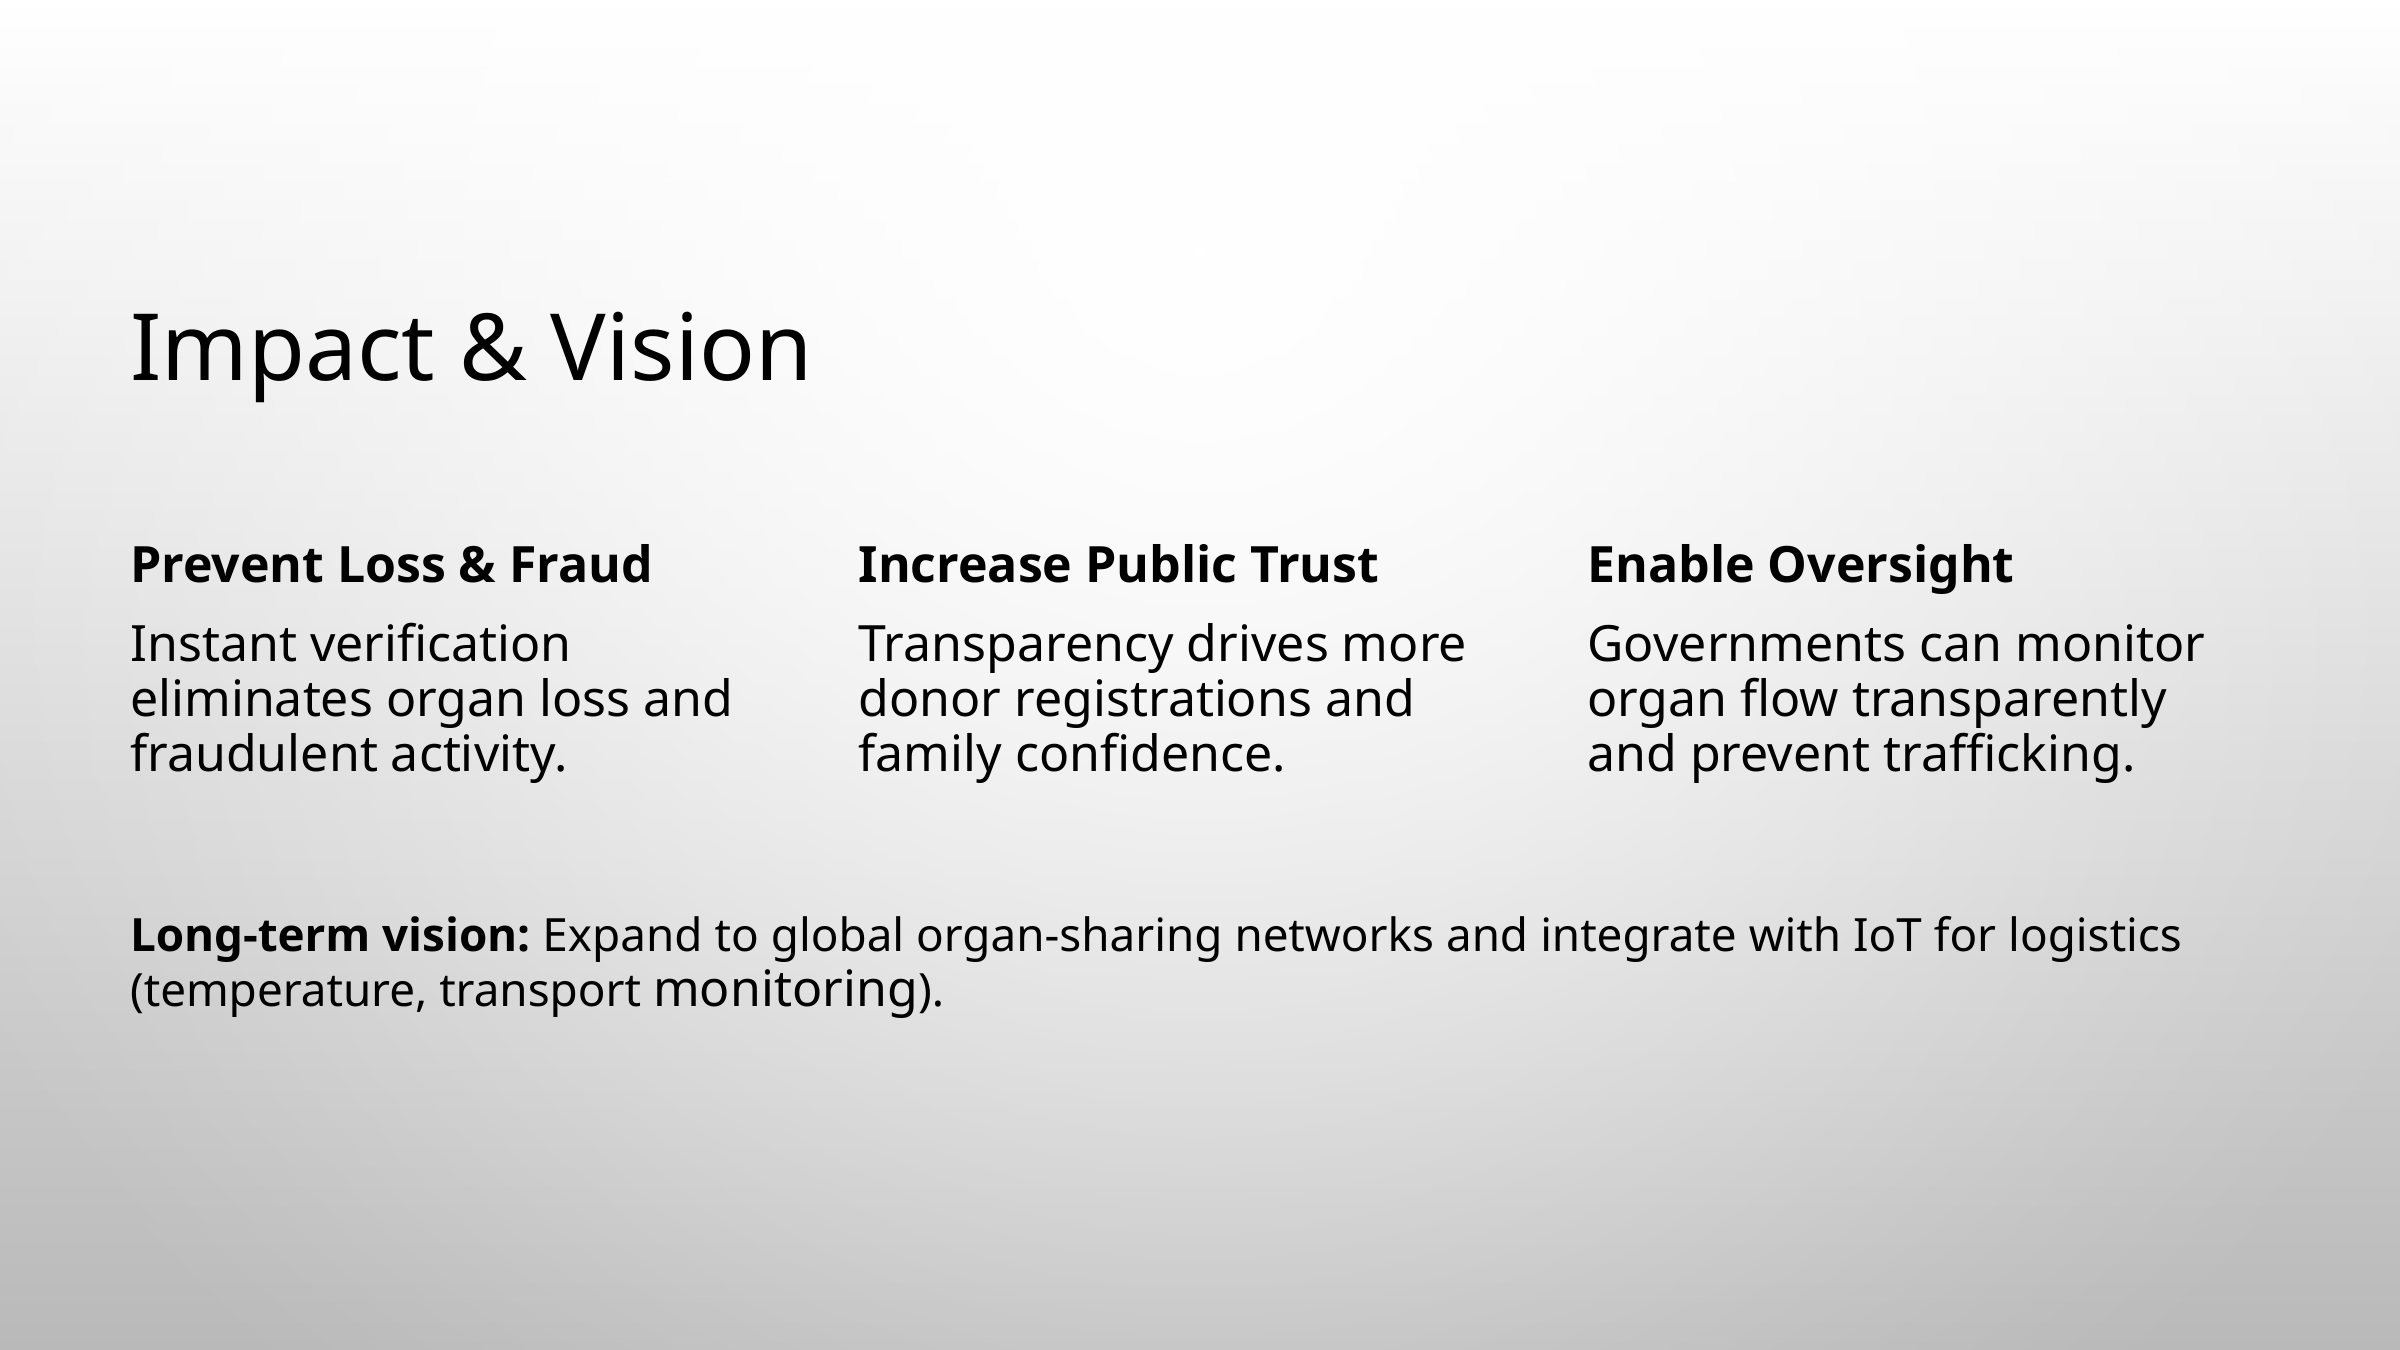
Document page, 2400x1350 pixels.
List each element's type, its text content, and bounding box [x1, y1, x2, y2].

text_box Impact & Vision [130, 283, 1061, 400]
text_box Long-term vision: Expand to global organ-sharing networks and integrate with IoT for logistics (temperature, transport monitoring). [130, 905, 2270, 1018]
picture [0, 0, 2400, 1350]
text_box Transparency drives more donor registrations and family confidence. [858, 616, 1541, 728]
text_box Prevent Loss & Fraud [130, 535, 596, 594]
text_box Enable Oversight [1587, 535, 2053, 594]
text_box Increase Public Trust [858, 535, 1324, 594]
text_box Governments can monitor organ flow transparently and prevent trafficking. [1587, 616, 2270, 728]
text_box Instant verification eliminates organ loss and fraudulent activity. [130, 616, 813, 728]
